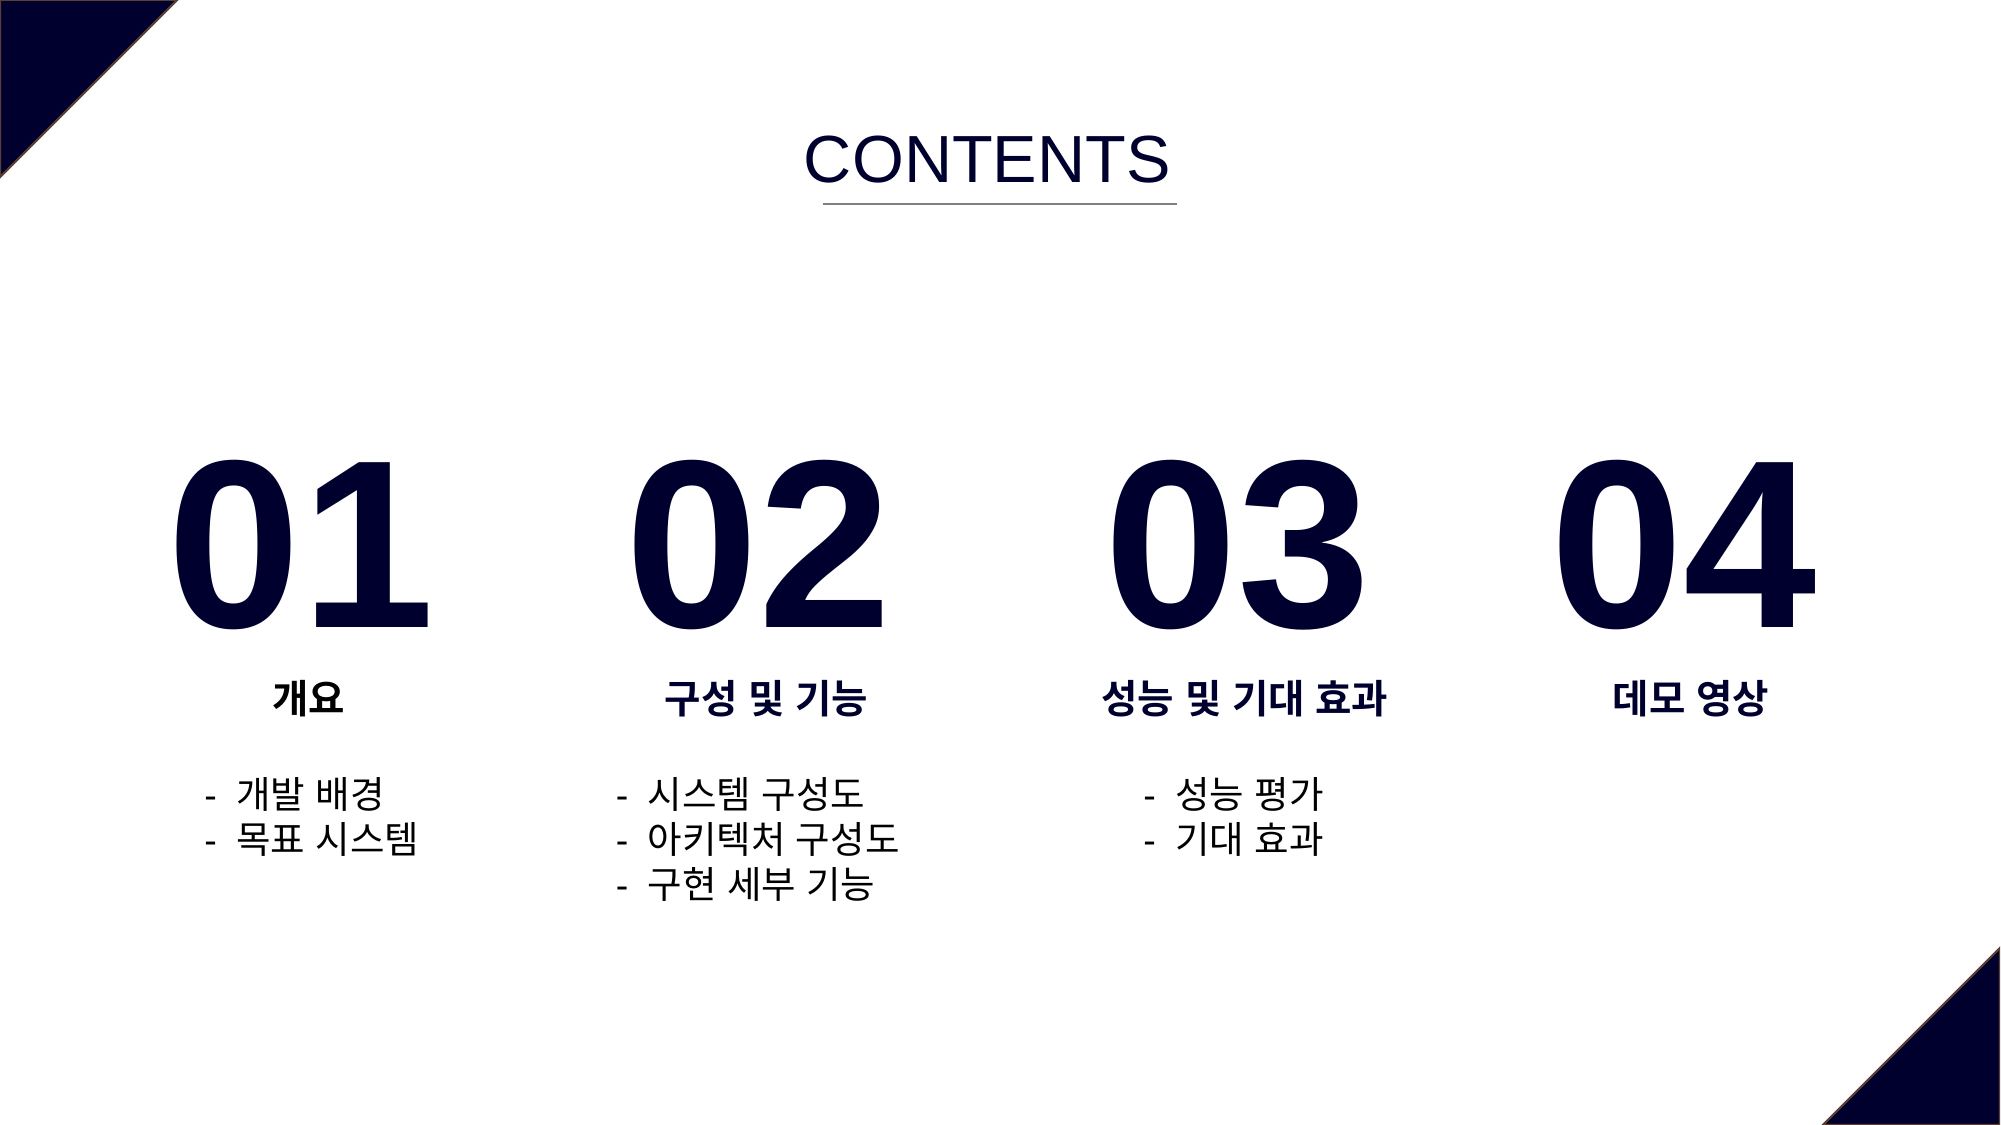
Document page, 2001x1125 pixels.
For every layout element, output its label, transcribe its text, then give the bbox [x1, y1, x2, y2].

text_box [137, 379, 1862, 947]
text_box CONTENTS [750, 107, 1226, 204]
